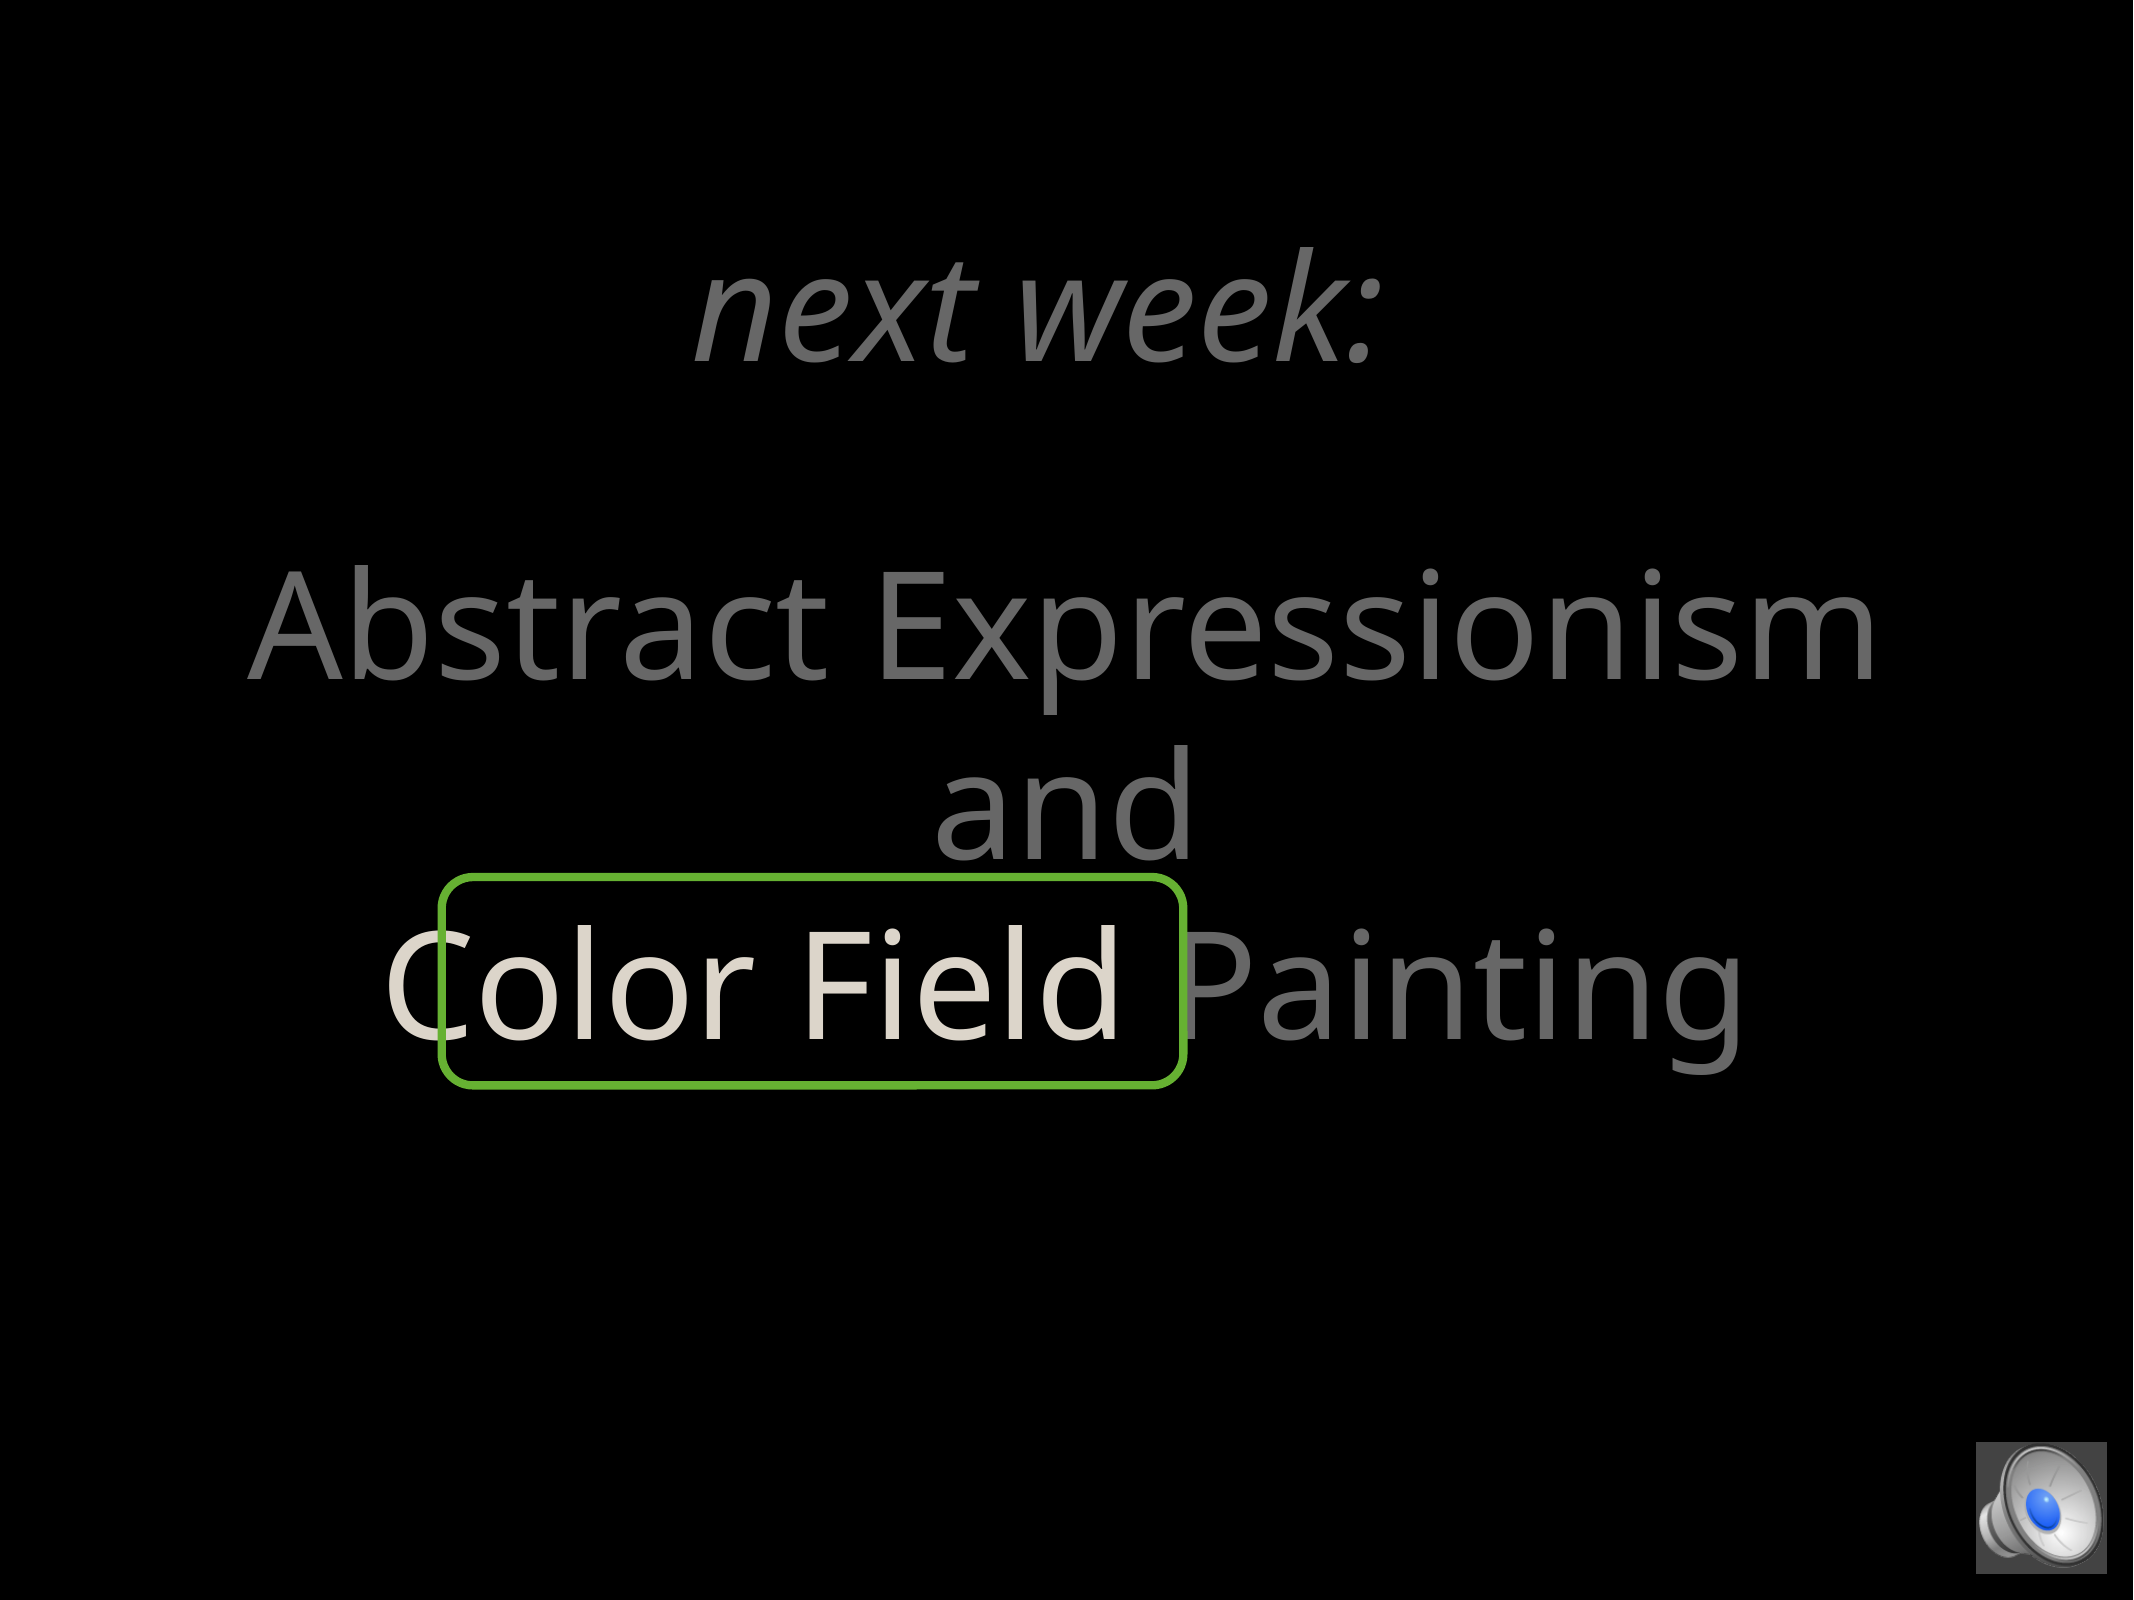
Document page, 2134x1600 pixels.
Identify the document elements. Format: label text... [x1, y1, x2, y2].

text_box Abstract Expressionism and Color Field Painting [247, 529, 1885, 1070]
picture [1974, 1441, 2109, 1576]
text_box next week: [691, 210, 1386, 392]
text_box [441, 877, 1184, 1086]
